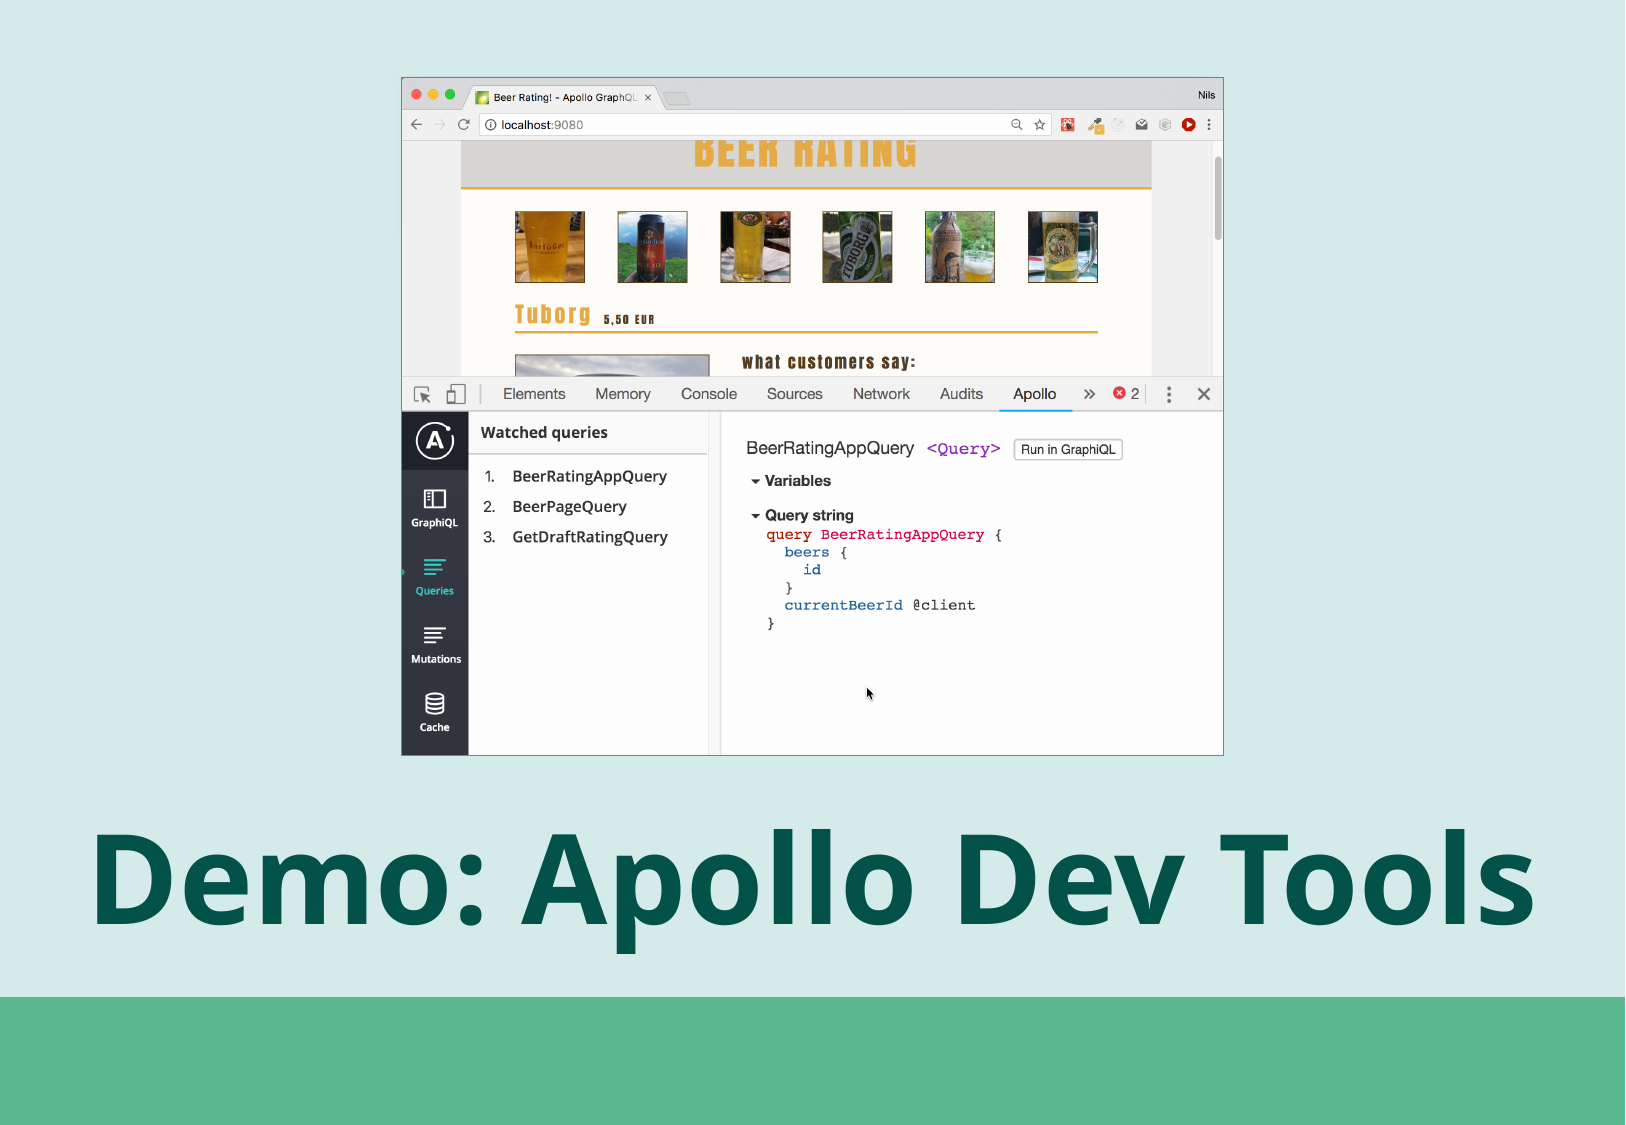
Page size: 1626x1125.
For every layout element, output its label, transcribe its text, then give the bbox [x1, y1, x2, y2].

text_box Demo: Apollo Dev Tools [0, 791, 1625, 957]
picture [401, 78, 1224, 756]
